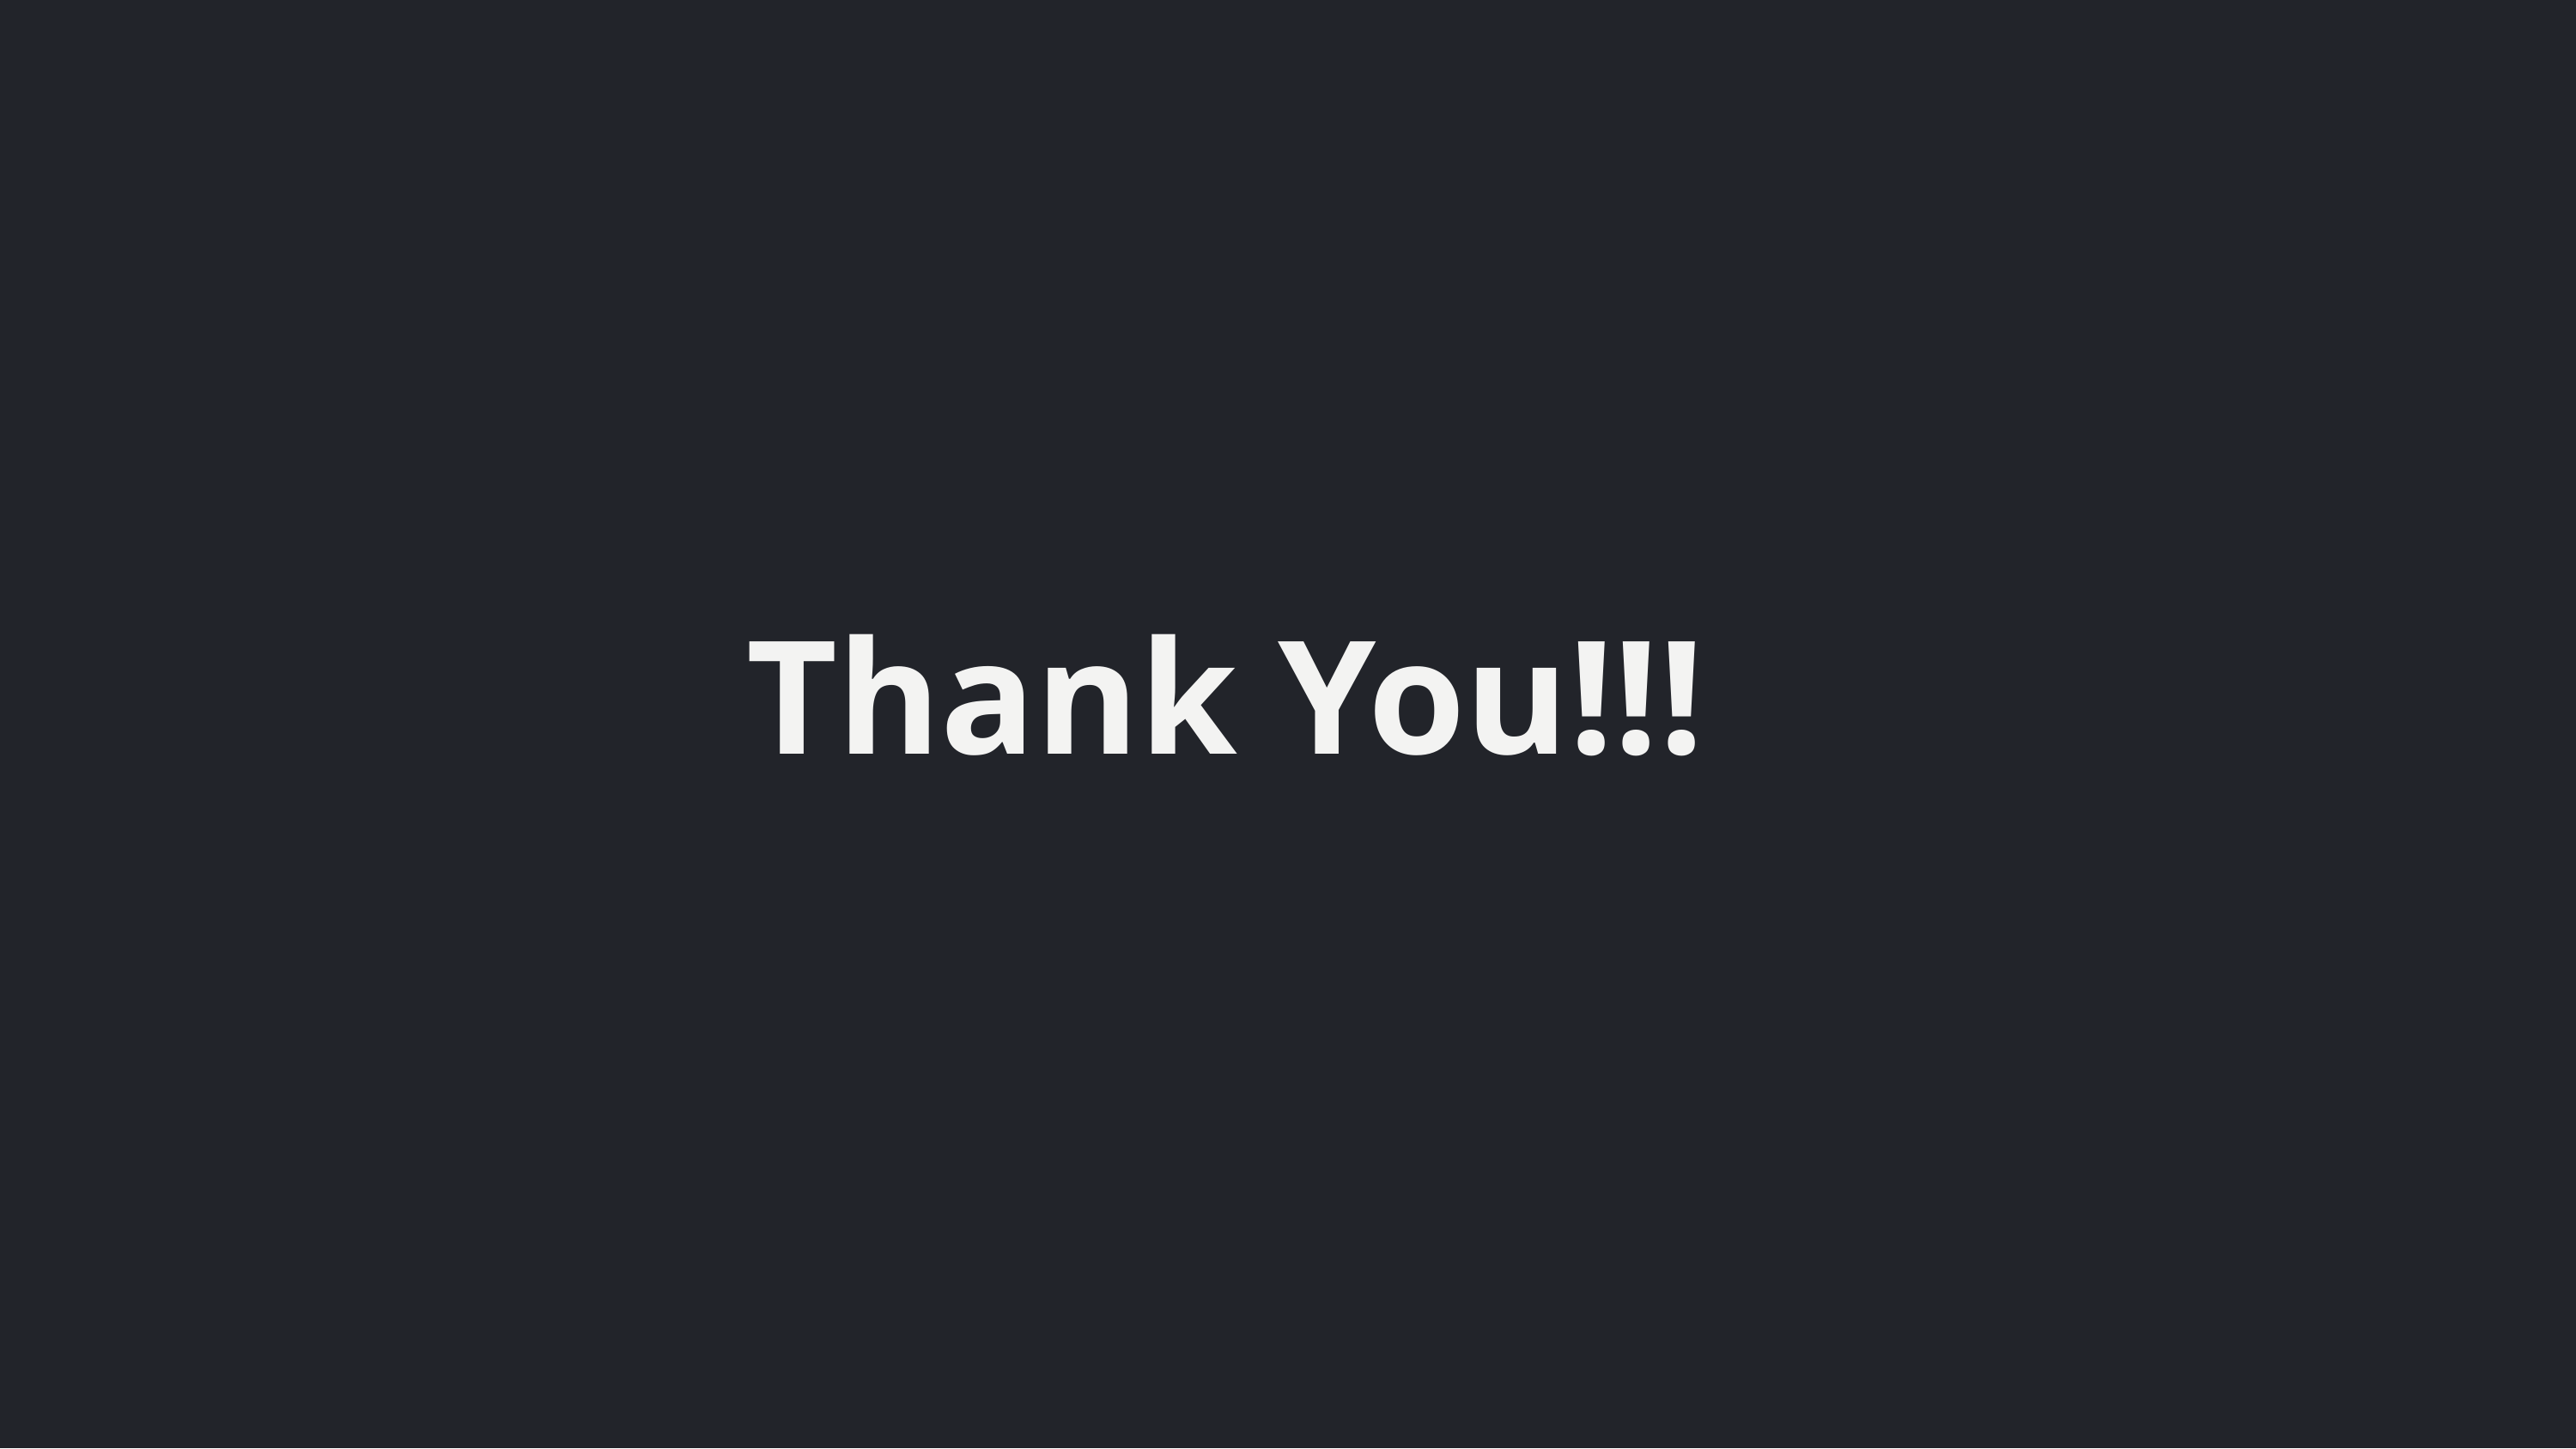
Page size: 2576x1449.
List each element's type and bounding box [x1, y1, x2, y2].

text_box [0, 0, 2576, 1449]
